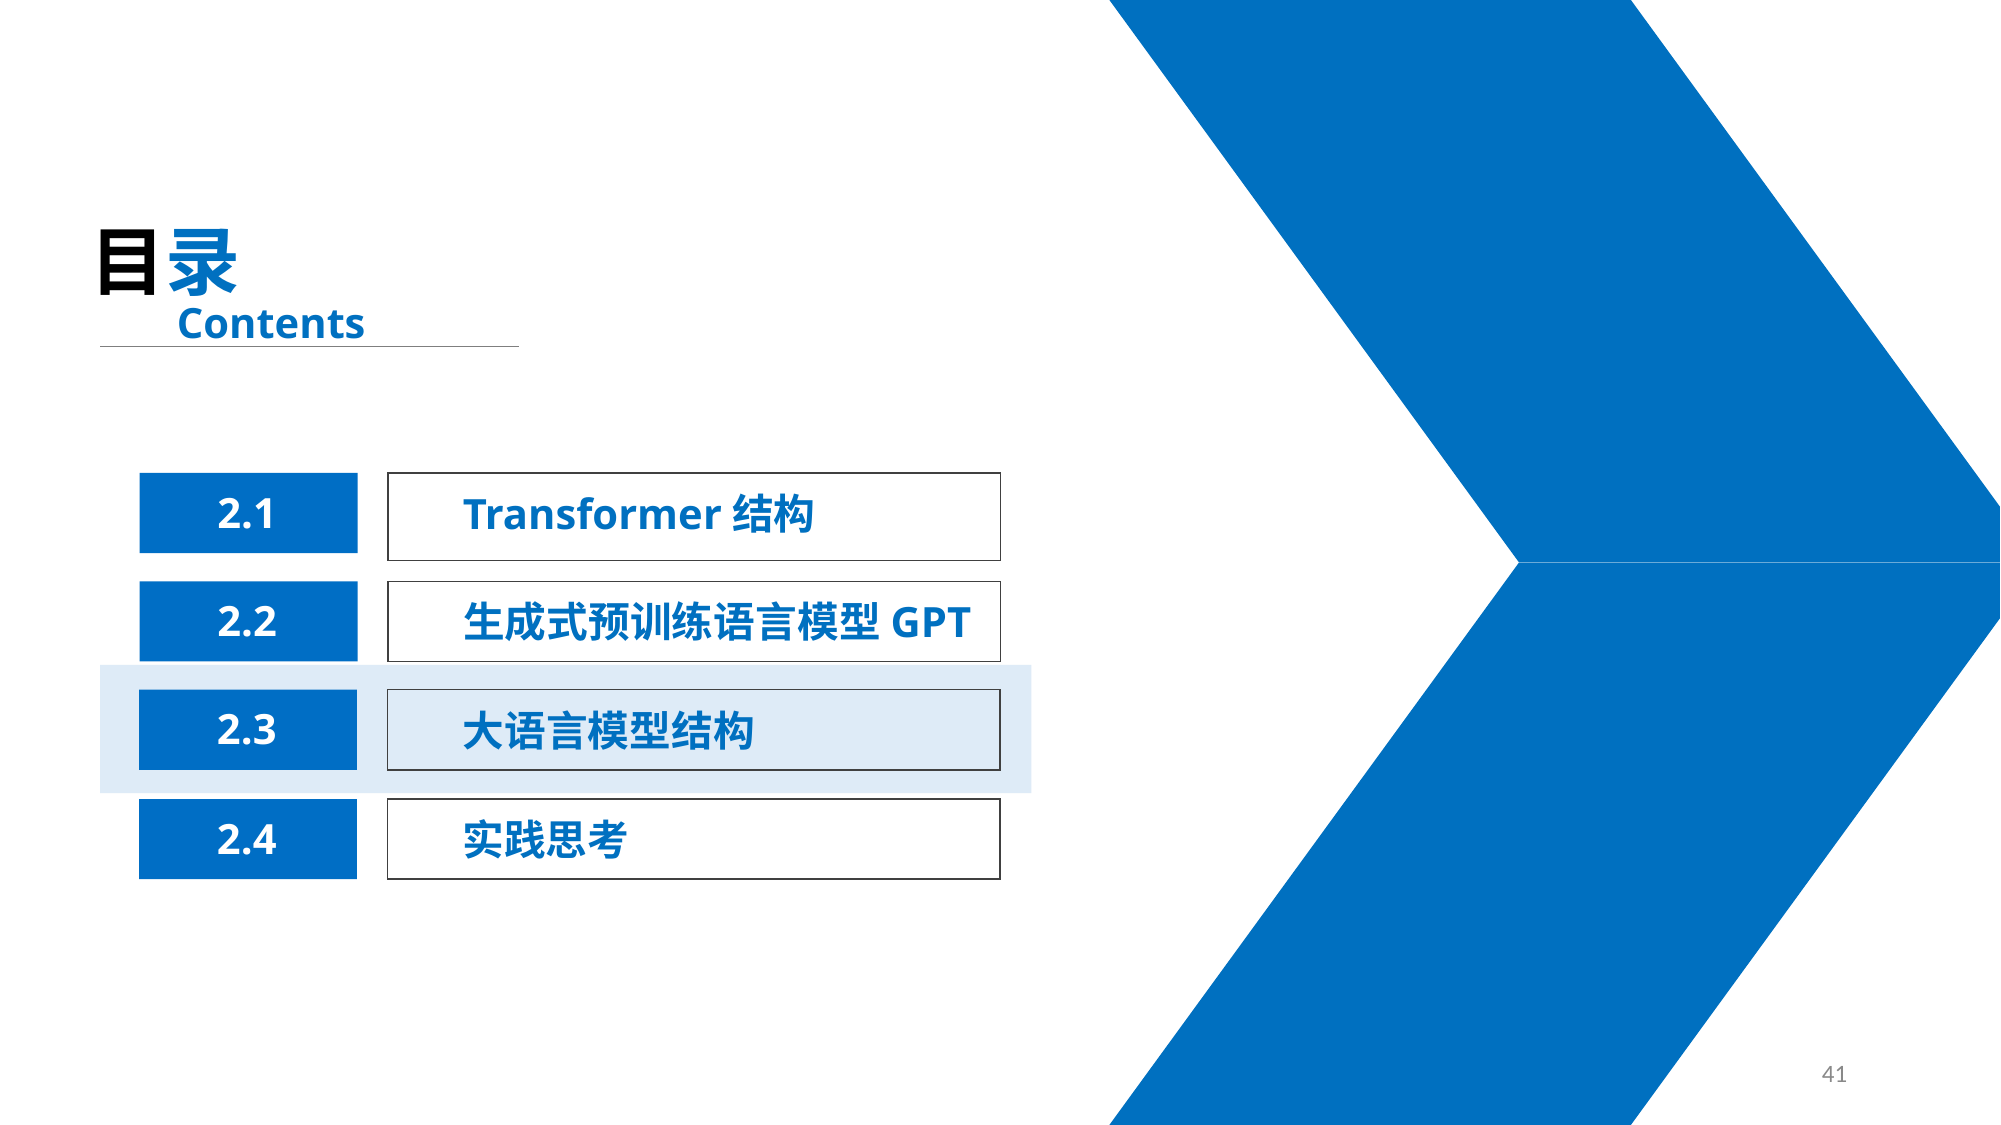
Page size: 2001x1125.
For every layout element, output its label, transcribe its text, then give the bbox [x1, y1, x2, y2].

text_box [139, 472, 358, 554]
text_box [139, 581, 358, 662]
text_box [1109, 0, 2000, 563]
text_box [75, 207, 519, 356]
slide_number 41 [1412, 1042, 1863, 1103]
text_box [1109, 563, 2000, 1125]
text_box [387, 689, 1001, 771]
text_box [387, 798, 1001, 880]
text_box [387, 581, 1001, 662]
text_box [100, 664, 1032, 794]
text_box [387, 472, 1002, 561]
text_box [138, 689, 358, 771]
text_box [138, 798, 358, 880]
